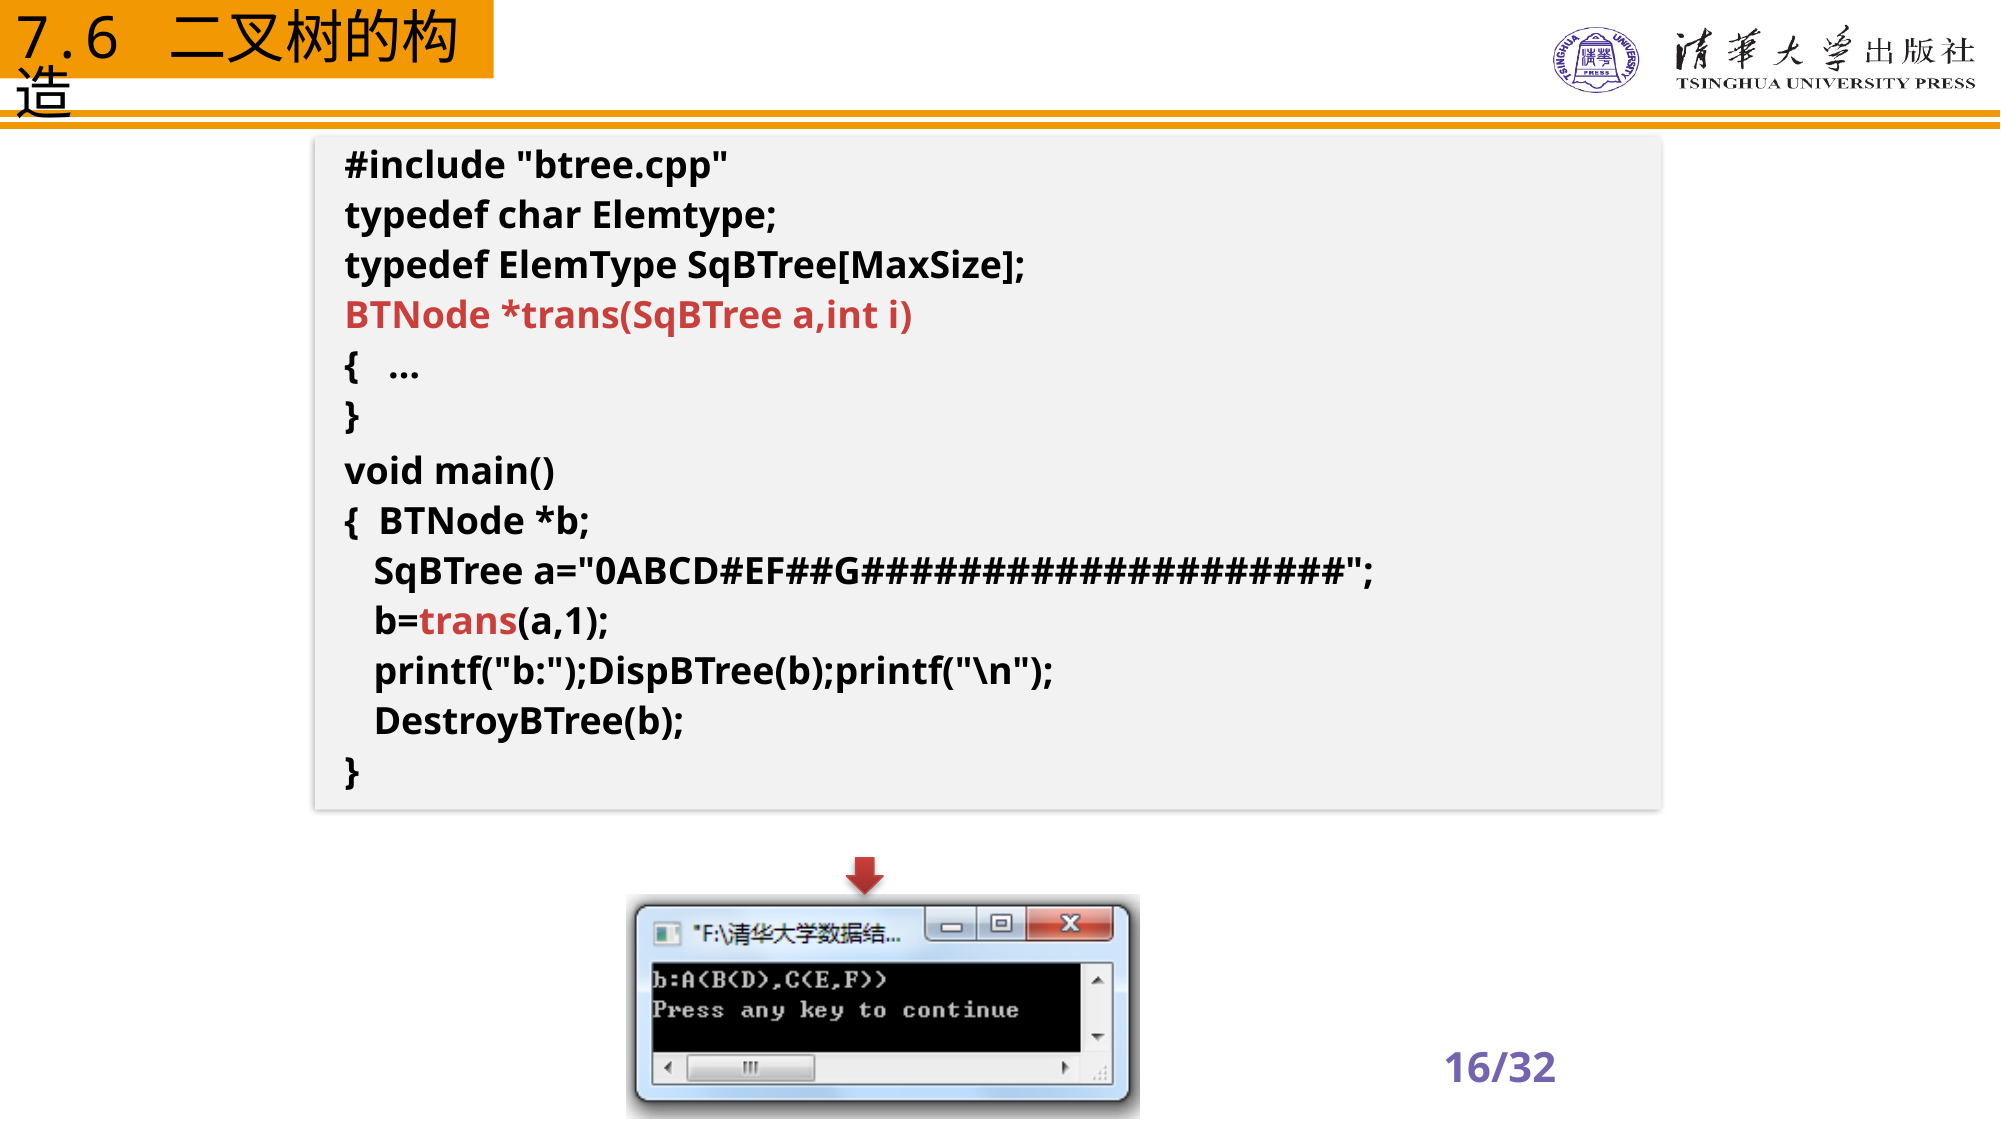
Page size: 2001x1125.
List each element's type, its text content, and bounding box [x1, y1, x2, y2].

text_box 16/32 [1325, 1042, 1675, 1103]
picture [626, 893, 1141, 1119]
text_box [845, 857, 884, 892]
text_box #include "btree.cpp" typedef char Elemtype; typedef ElemType SqBTree[MaxSize]; BTNode *trans(SqBTree a,int i) { … } void main() { BTNode *b; SqBTree a="0ABCD#EF##G####################"; b=trans(a,1); printf("b:");DispBTree(b);printf("\n"); DestroyBTree(b); } [314, 136, 1662, 810]
picture [1504, 0, 2001, 144]
